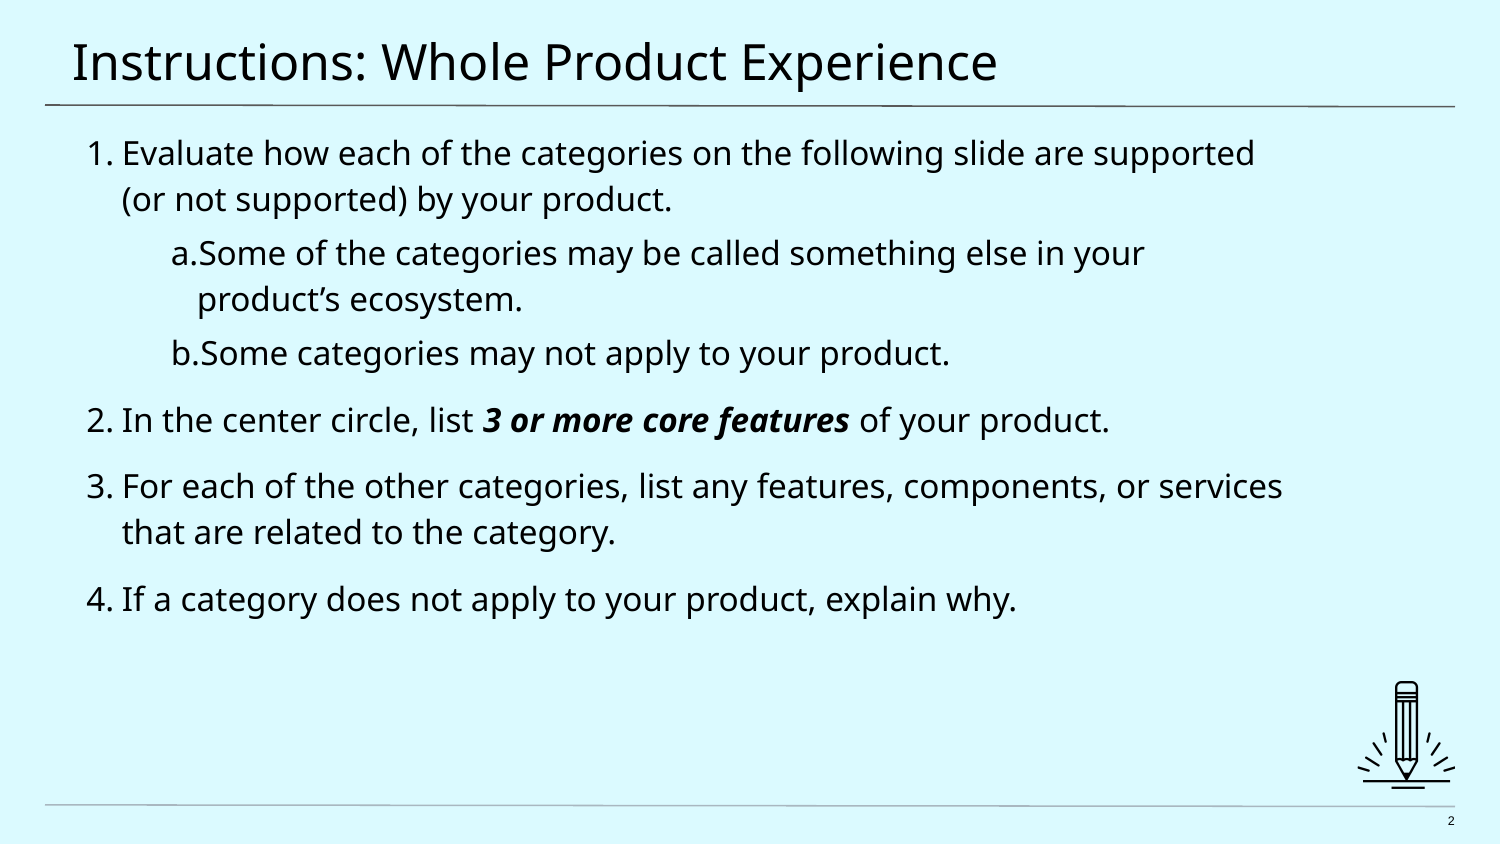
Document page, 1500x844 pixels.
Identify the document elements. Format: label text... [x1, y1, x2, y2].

slide_number ‹#› [1412, 813, 1455, 831]
picture [1357, 681, 1455, 789]
subtitle Evaluate how each of the categories on the following slide are supported (or not supported) by your product. Some of the categories may be called something else in your product’s ecosystem. Some categories may not apply to your product. In the center circle, list 3 or more core features of your product. For each of the other categories, list any features, components, or services that are related to the category. If a category does not apply to your product, explain why. [0, 110, 1500, 606]
title Instructions: Whole Product Experience [0, 0, 1500, 88]
